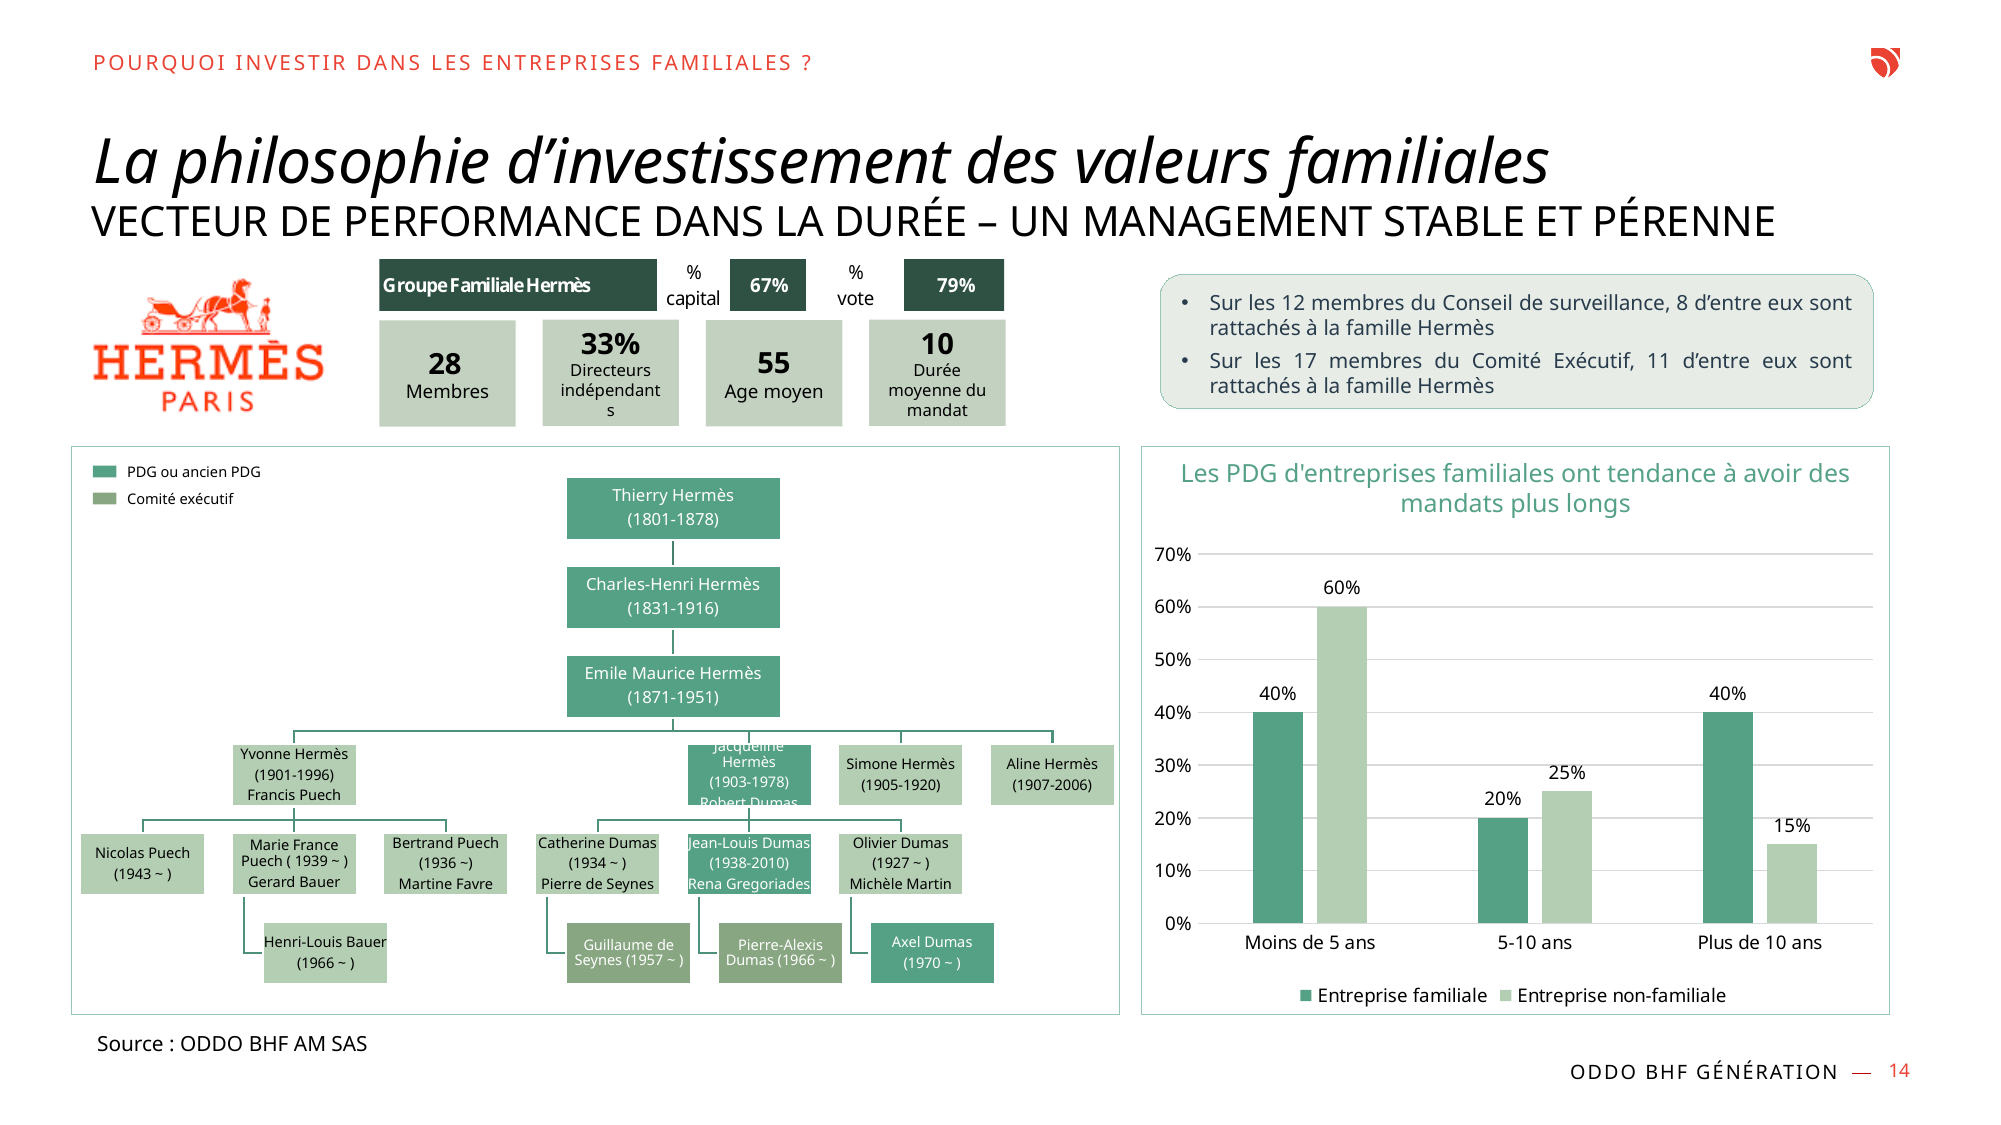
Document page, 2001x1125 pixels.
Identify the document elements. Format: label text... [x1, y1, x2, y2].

text_box 28 Membres [379, 320, 516, 427]
list La philosophie d’investissement des valeurs familiales [76, 77, 2000, 192]
list Source : ODDO BHF AM SAS [82, 1003, 1922, 1063]
text_box Les PDG d'entreprises familiales ont tendance à avoir des mandats plus longs [1160, 449, 1872, 525]
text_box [79, 446, 1116, 1015]
text_box [1141, 446, 1891, 1003]
slide_number 14 [1759, 1041, 1925, 1102]
title POURQUOI INVESTIR DANS LES ENTREPRISES FAMILIALES ? [93, 50, 1819, 76]
text_box [1116, 446, 1121, 1003]
picture [92, 262, 326, 422]
text_box Sur les 12 membres du Conseil de surveillance, 8 d’entre eux sont rattachés à la famille Hermès Sur les 17 membres du Comité Exécutif, 11 d’entre eux sont rattachés à la famille Hermès [1160, 274, 1874, 409]
text_box 10 Durée moyenne du mandat [869, 319, 1006, 426]
picture [377, 257, 1006, 313]
text_box ODDO BHF Génération [833, 1063, 1838, 1084]
chart [1139, 531, 1888, 1015]
list Vecteur de performance dans la durée – un management stable et pérennE [76, 192, 2000, 311]
text_box 55 Age moyen [705, 320, 843, 427]
text_box 33% Directeurs indépendants [542, 319, 679, 426]
text_box [70, 446, 82, 1016]
